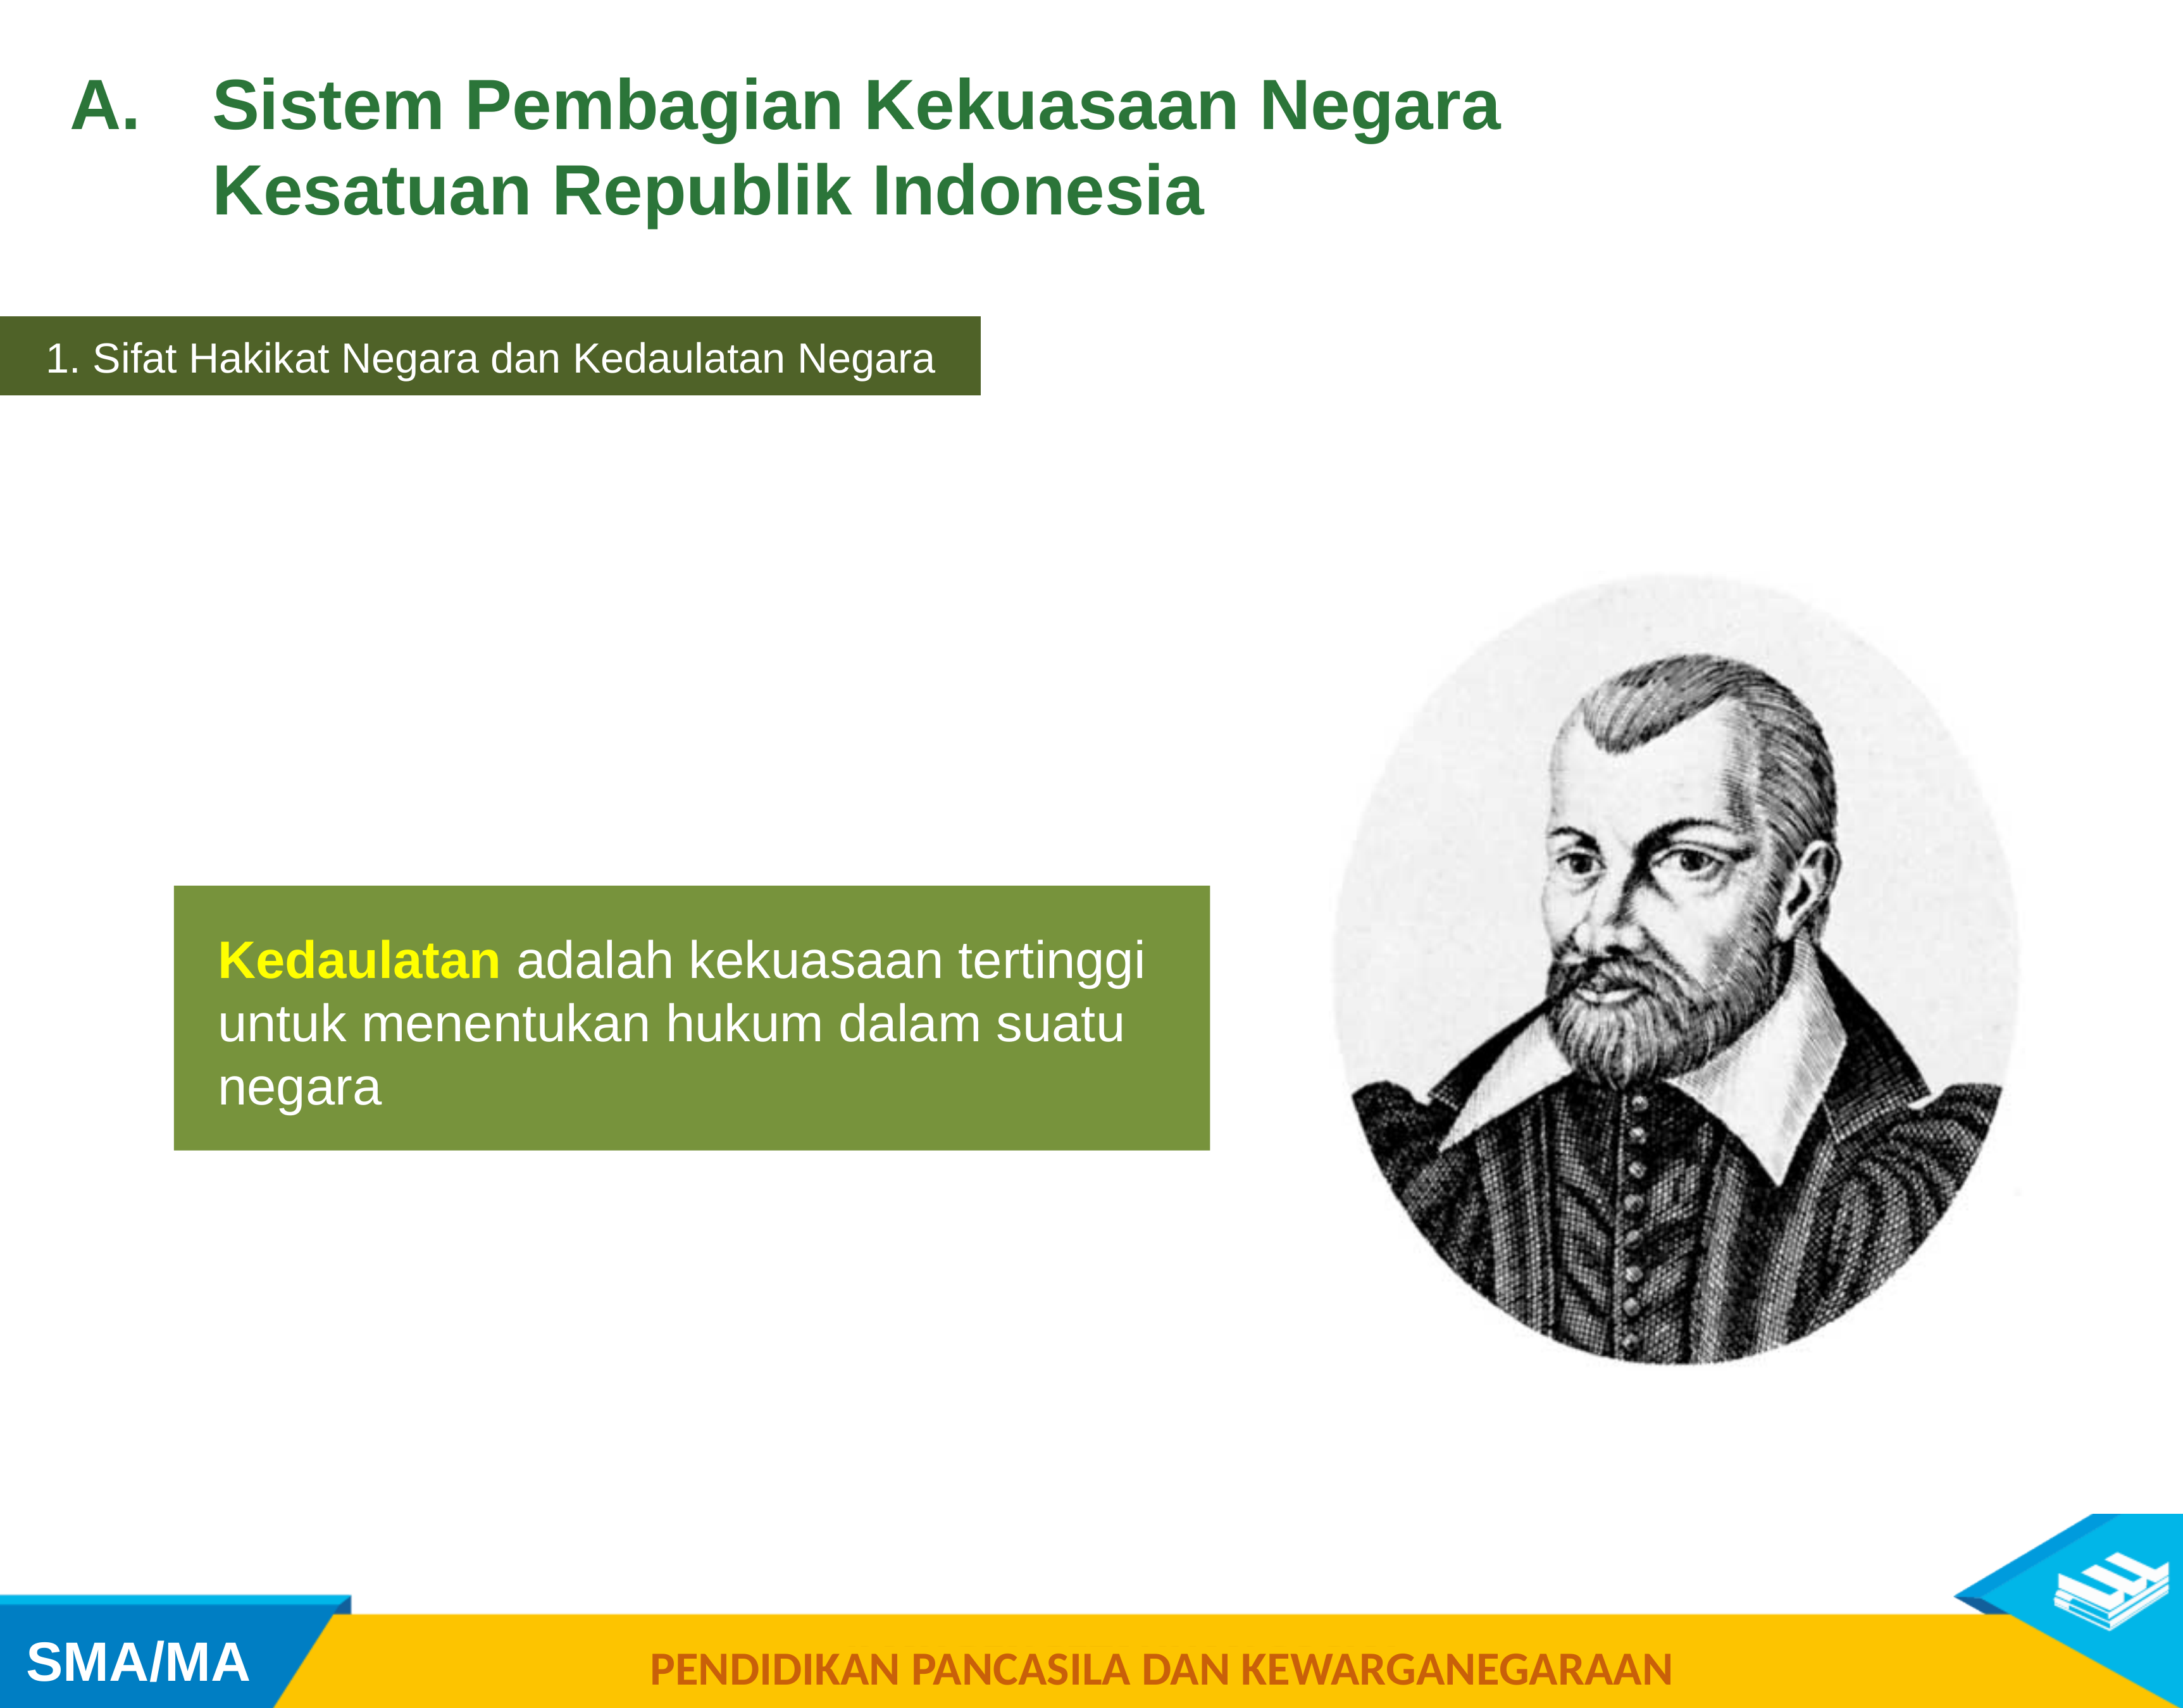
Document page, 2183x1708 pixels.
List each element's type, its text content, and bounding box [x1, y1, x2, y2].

text_box 1. Sifat Hakikat Negara dan Kedaulatan Negara [0, 315, 982, 397]
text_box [0, 1514, 2183, 1708]
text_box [173, 885, 1210, 1151]
picture [1328, 571, 2027, 1371]
text_box Sistem Pembagian Kekuasaan Negara Kesatuan Republik Indonesia [47, 47, 1717, 240]
